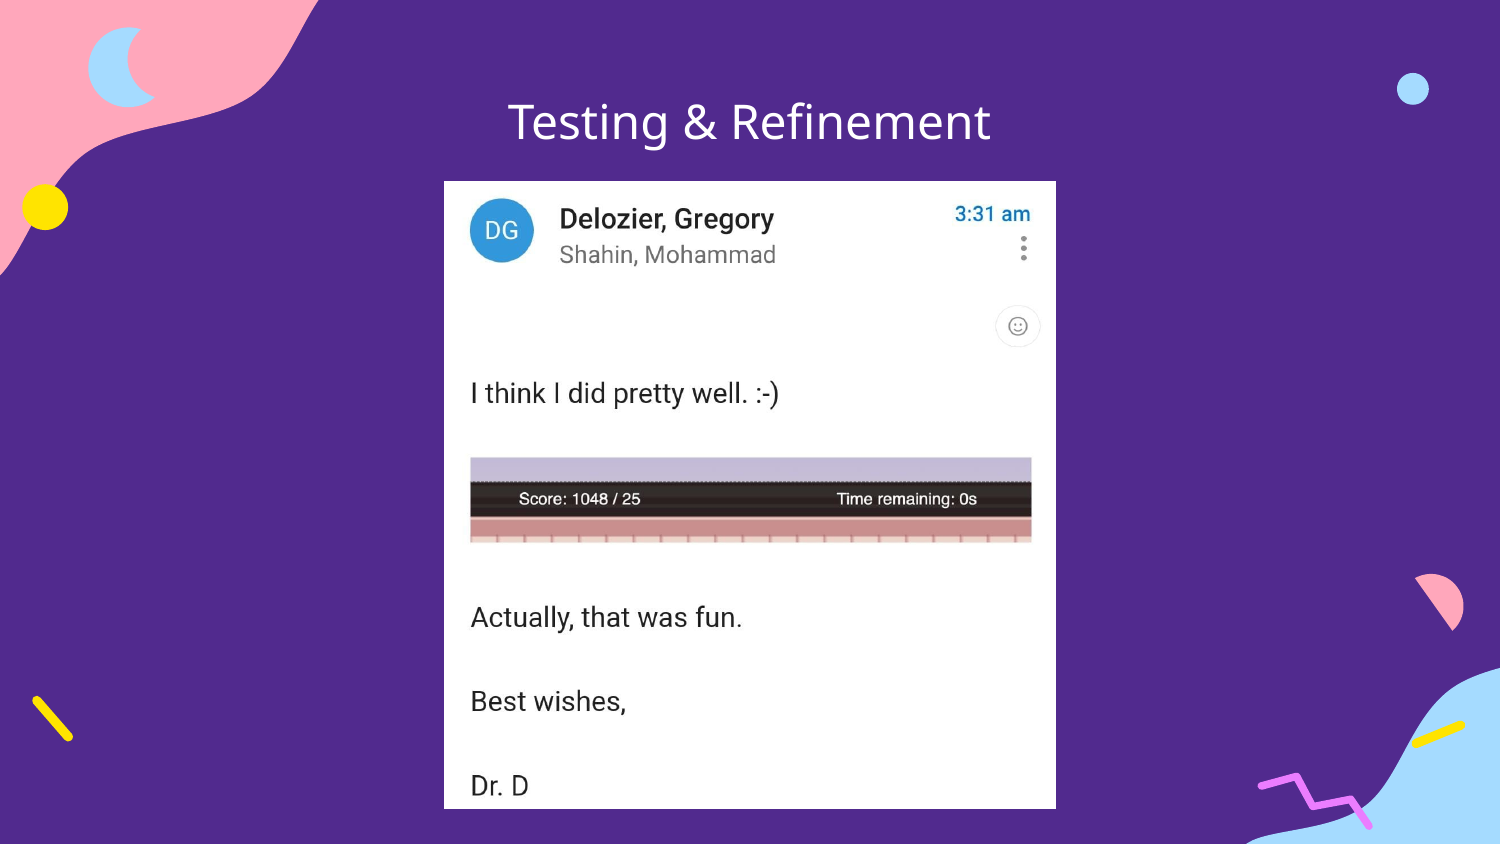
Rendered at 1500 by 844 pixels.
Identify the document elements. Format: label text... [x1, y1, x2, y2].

picture [444, 181, 1056, 809]
title Testing & Refinement [118, 72, 1382, 167]
